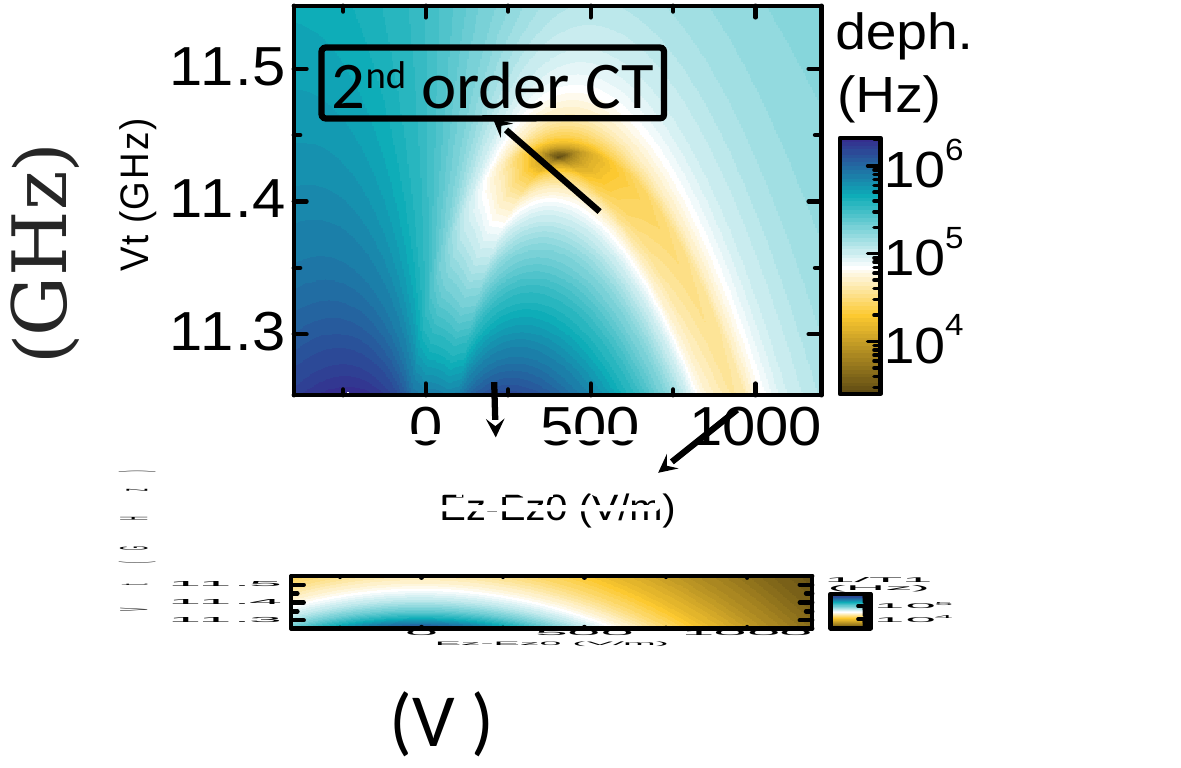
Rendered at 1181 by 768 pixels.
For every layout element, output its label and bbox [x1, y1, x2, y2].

picture [82, 0, 1138, 557]
text_box [492, 118, 600, 212]
picture [82, 575, 1125, 651]
text_box [658, 409, 738, 473]
